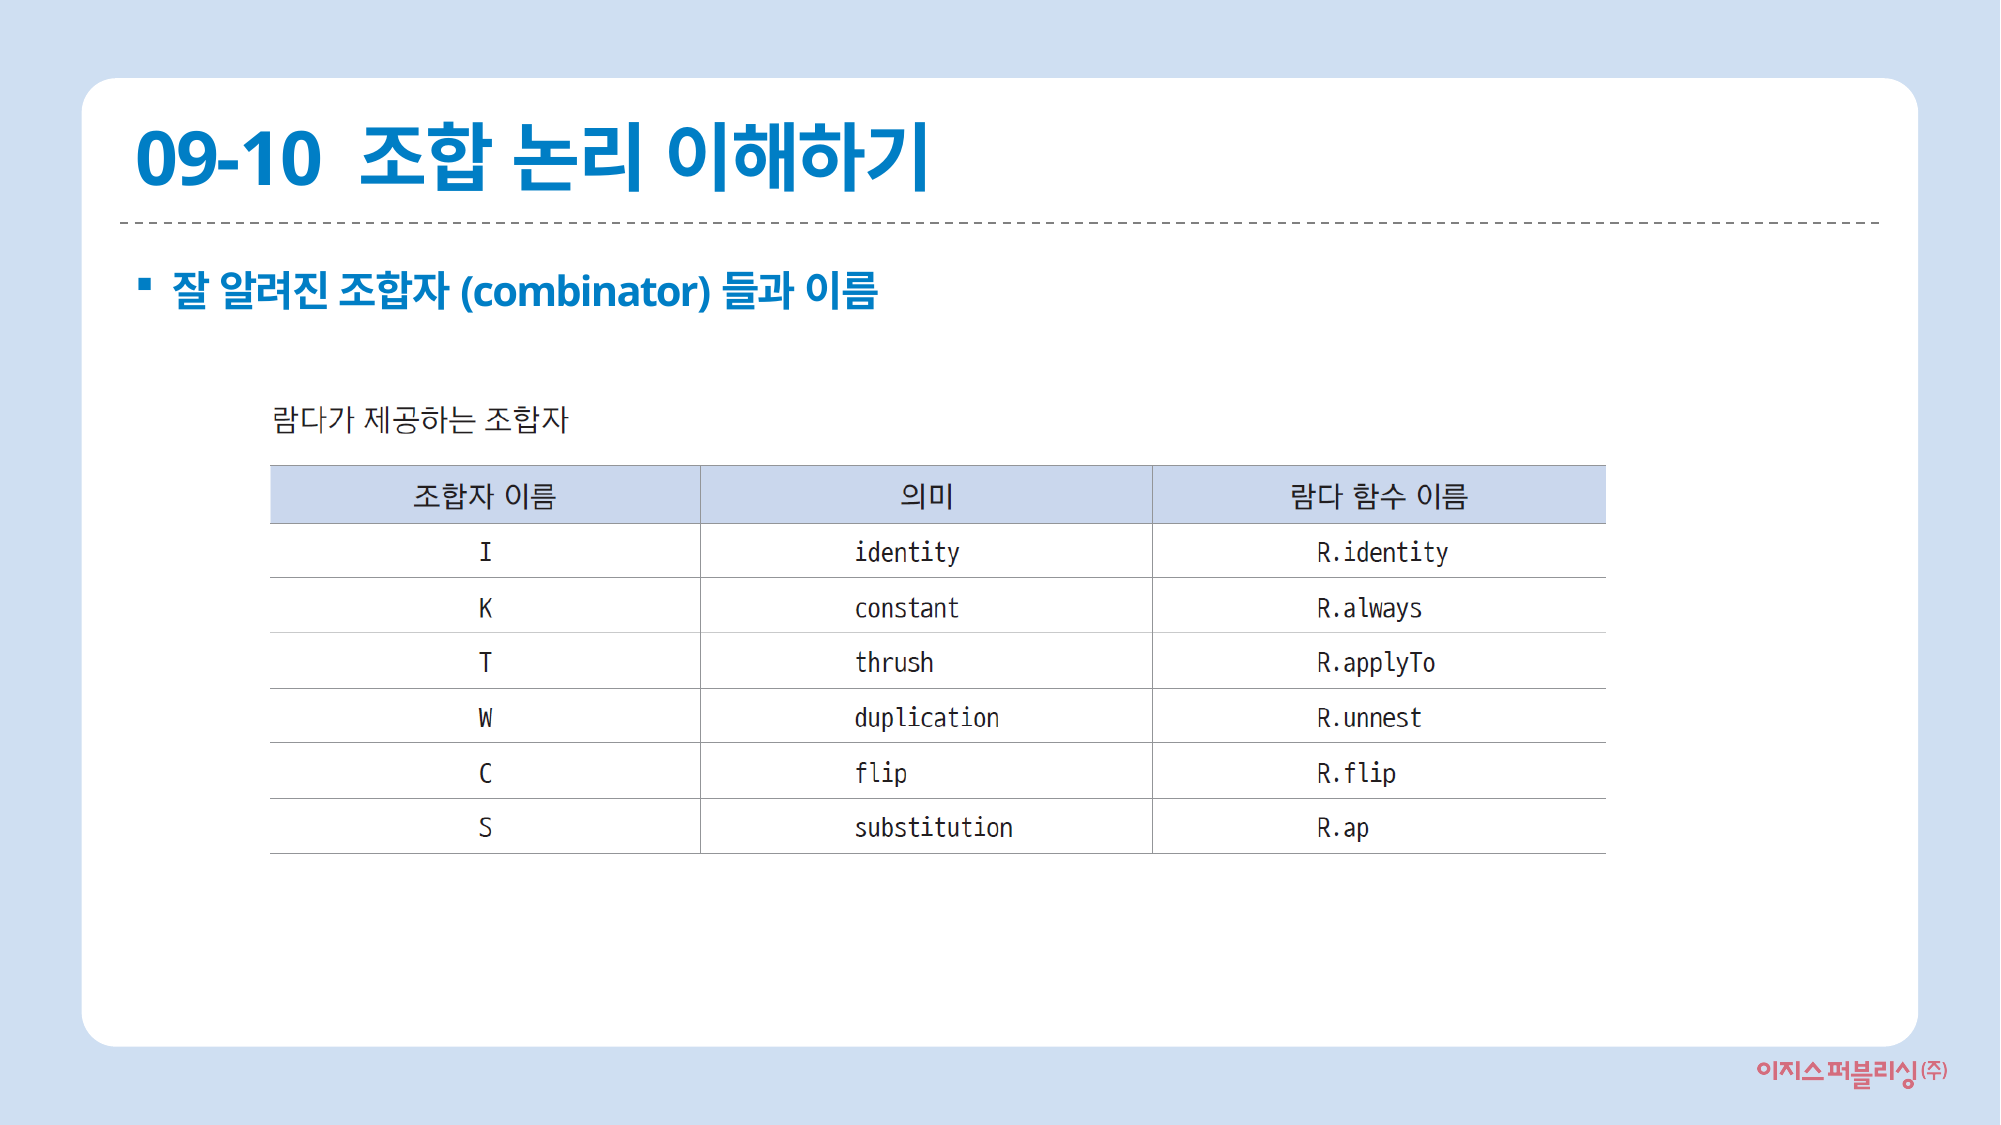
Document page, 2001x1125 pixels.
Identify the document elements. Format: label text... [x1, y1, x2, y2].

list 잘 알려진 조합자(combinator)들과 이름 [120, 257, 1865, 1009]
picture [260, 387, 1627, 879]
title 09-10 조합 논리 이해하기 [120, 109, 1880, 209]
